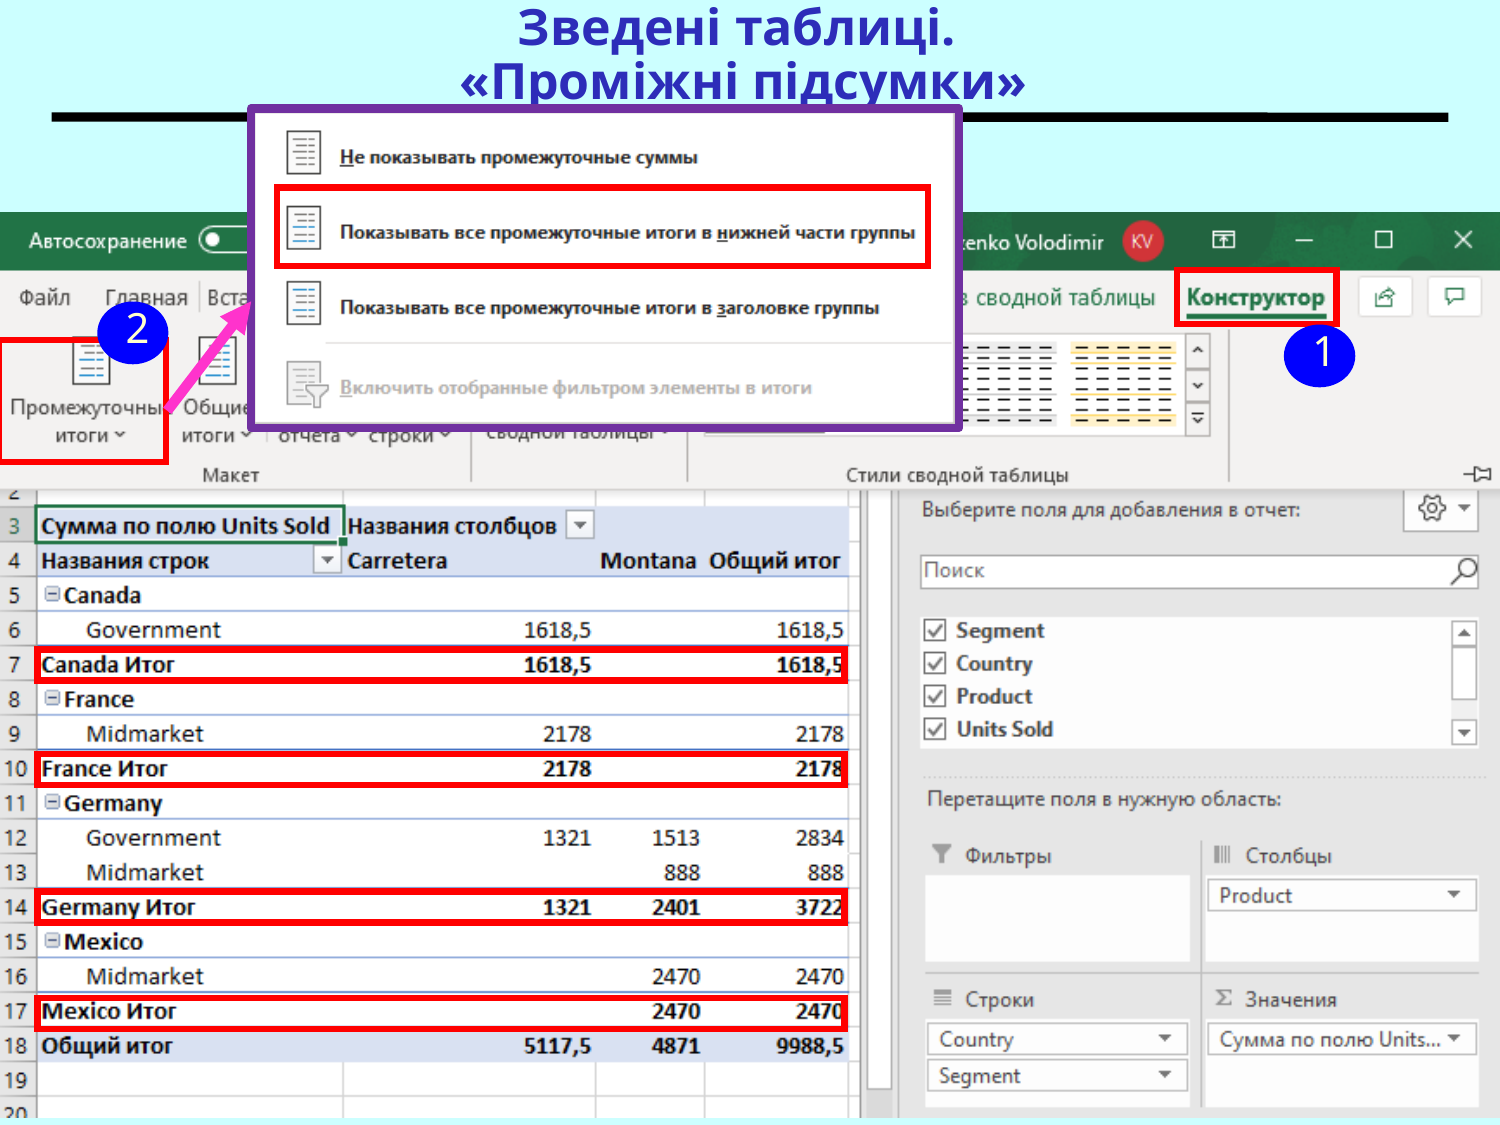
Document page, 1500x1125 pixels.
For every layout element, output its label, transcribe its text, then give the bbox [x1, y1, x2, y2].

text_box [167, 301, 252, 411]
picture [0, 112, 1500, 1118]
text_box Зведені таблиці. «Проміжні підсумки» [37, 0, 1450, 113]
